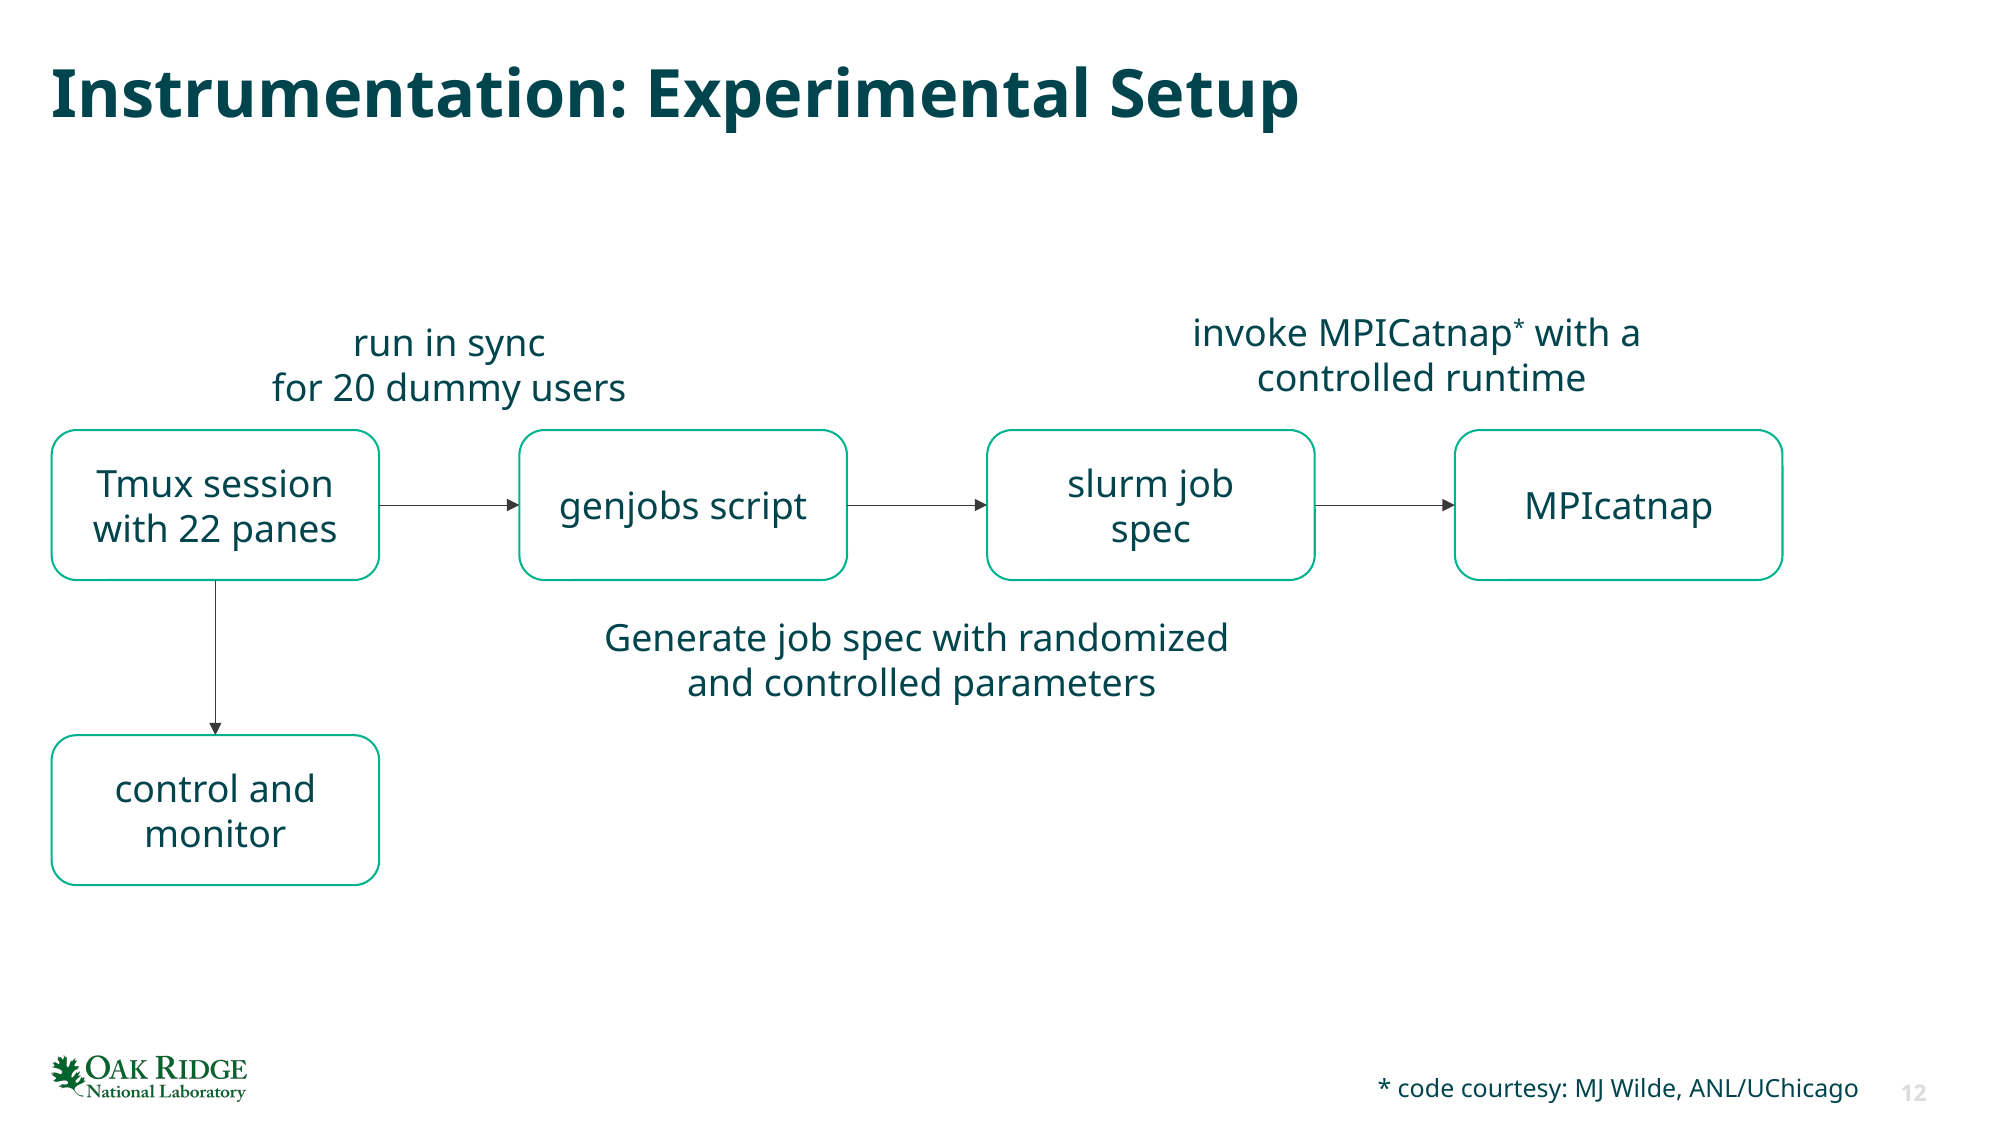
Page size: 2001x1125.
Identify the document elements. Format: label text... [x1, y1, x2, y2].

text_box genjobs script [518, 429, 849, 582]
picture [51, 1055, 247, 1102]
text_box Generate job spec with randomized and controlled parameters [589, 606, 1245, 712]
text_box run in sync for 20 dummy users [257, 311, 642, 416]
text_box invoke MPICatnap* with a controlled runtime [1177, 302, 1667, 407]
title Instrumentation: Experimental Setup [51, 59, 1937, 206]
text_box control and monitor [50, 734, 381, 887]
text_box * code courtesy: MJ Wilde, ANL/UChicago [1362, 1065, 1875, 1110]
text_box Tmux session with 22 panes [50, 429, 381, 582]
text_box slurm job spec [986, 429, 1316, 582]
text_box MPIcatnap [1453, 429, 1784, 582]
